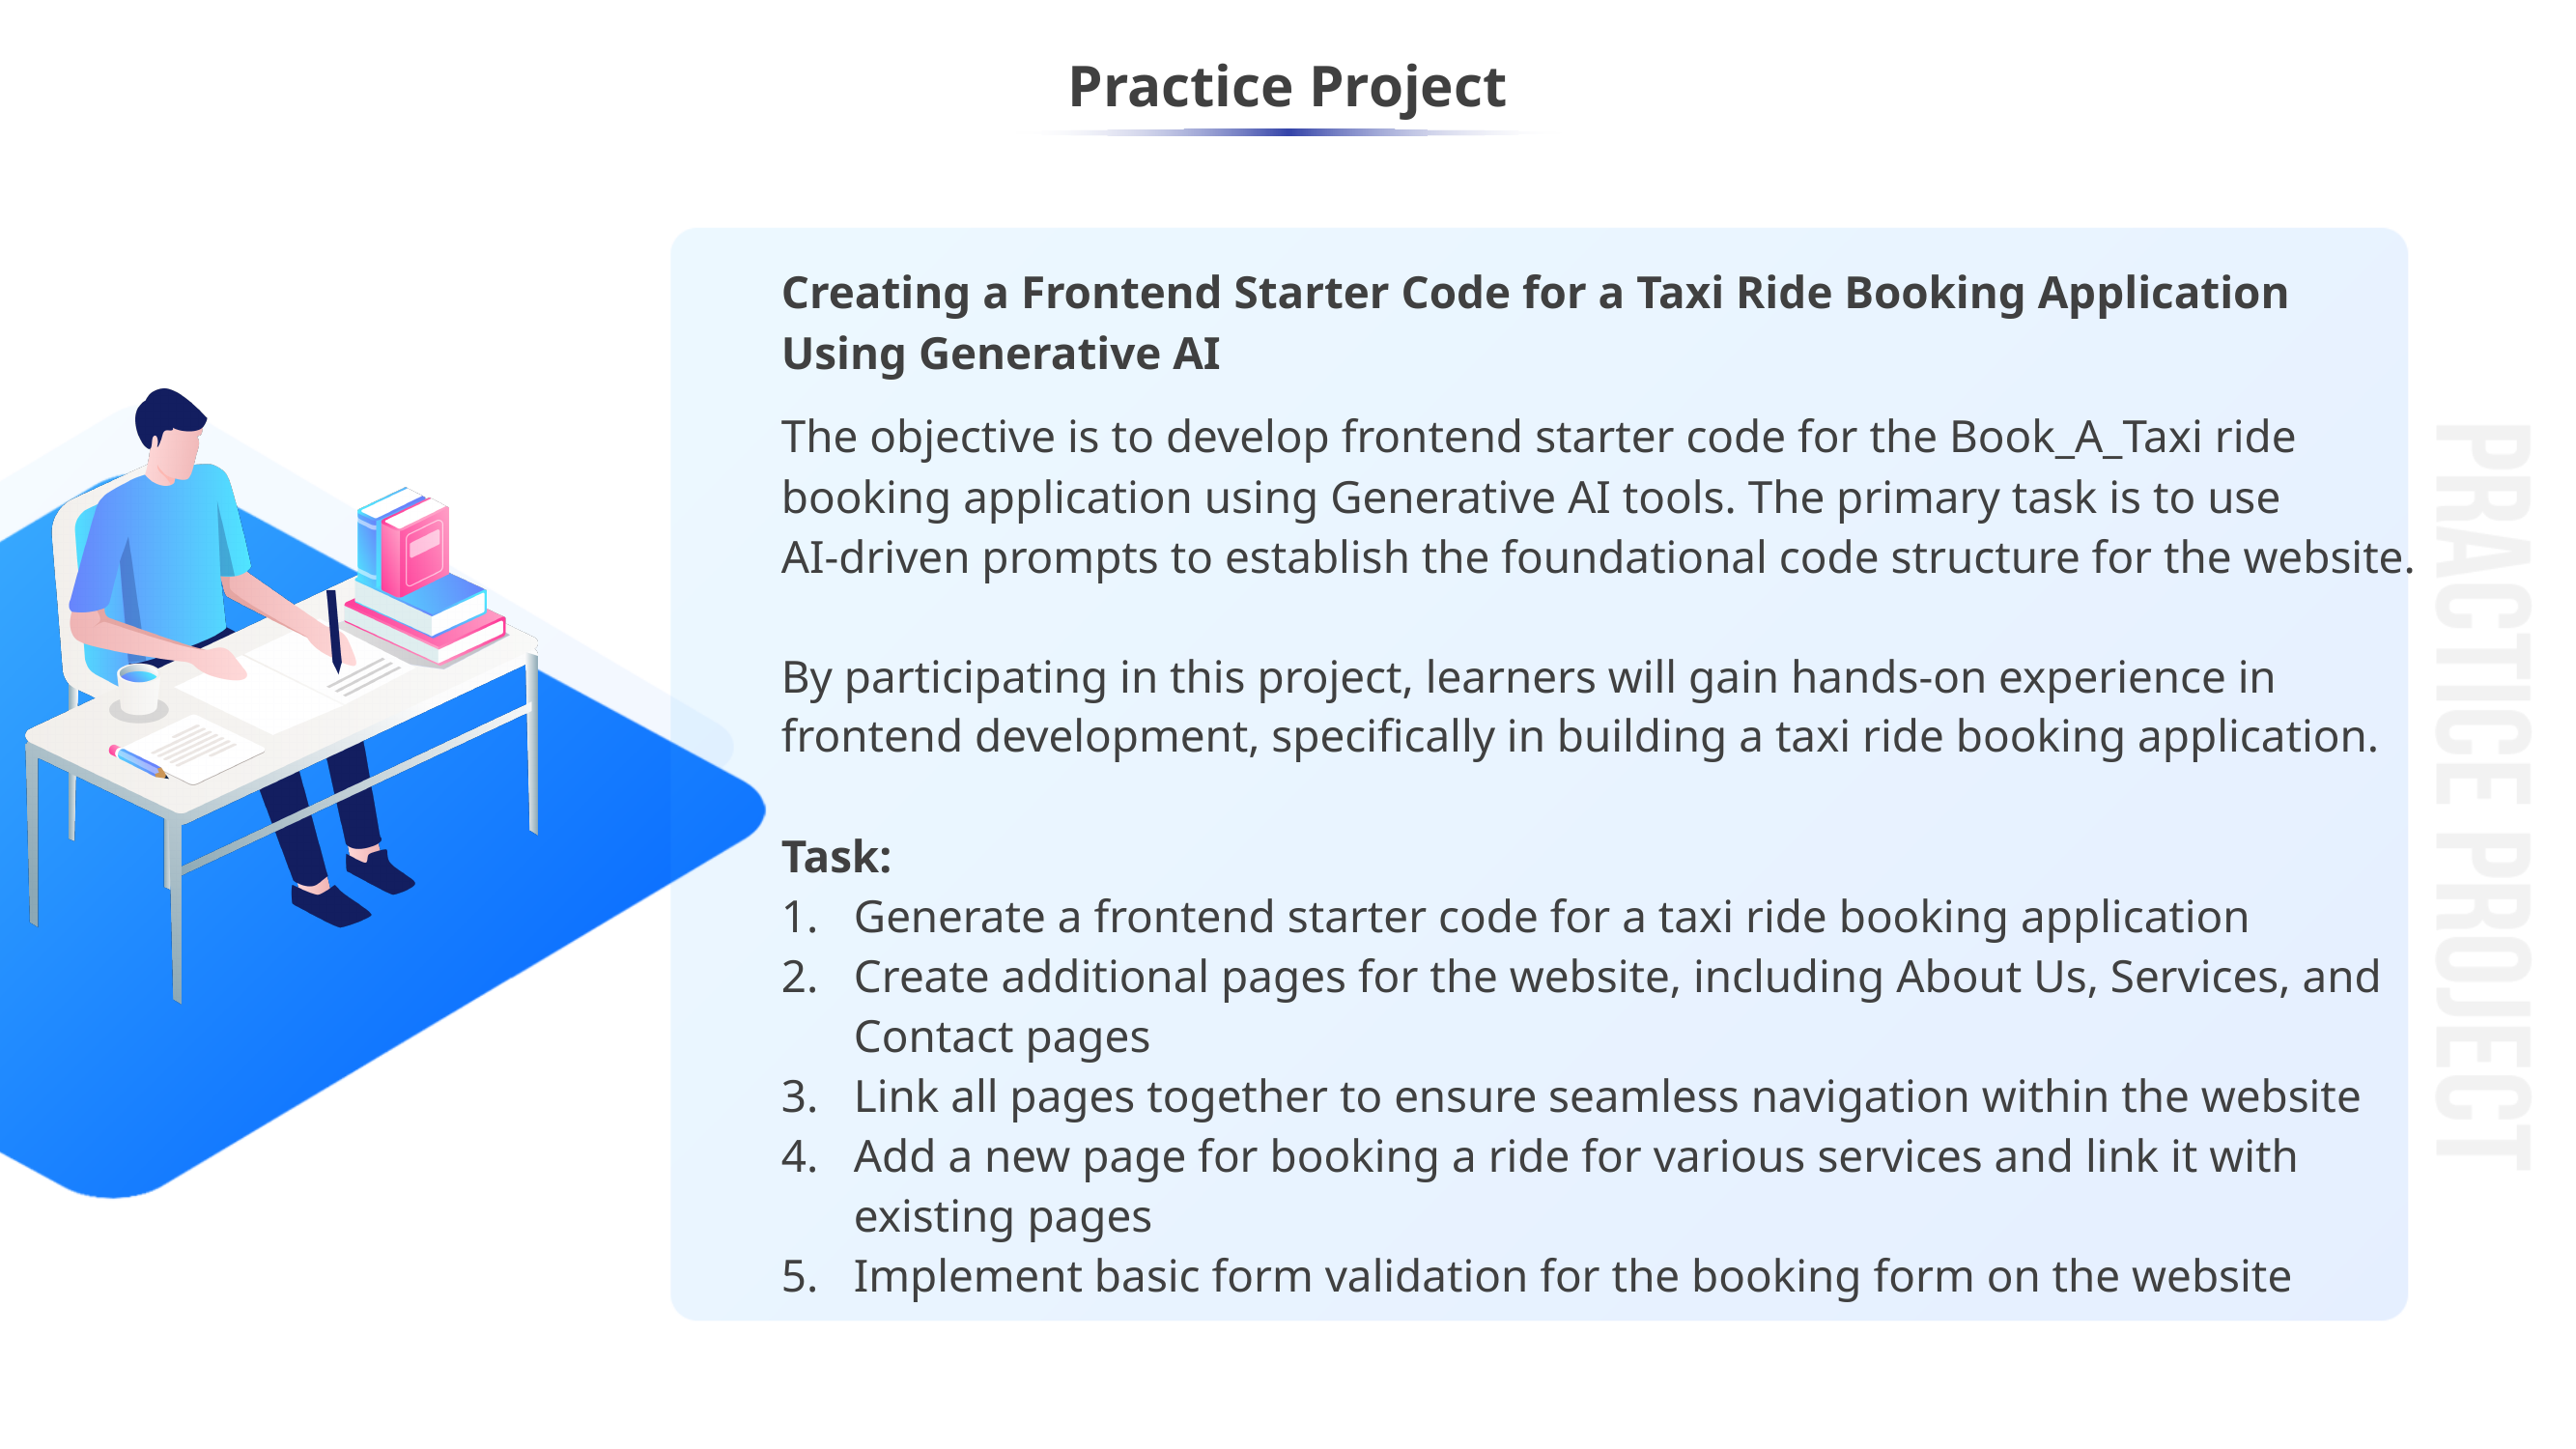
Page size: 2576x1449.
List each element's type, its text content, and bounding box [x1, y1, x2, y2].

picture [0, 21, 2576, 1449]
list The objective is to develop frontend starter code for the Book_A_Taxi ride booking application using Generative AI tools. The primary task is to use AI-driven prompts to establish the foundational code structure for the website. By participating in this project, learners will gain hands-on experience in frontend development, specifically in building a taxi ride booking application. Task: Generate a frontend starter code for a taxi ride booking application Create additional pages for the website, including About Us, Services, and Contact pages Link all pages together to ensure seamless navigation within the website Add a new page for booking a ride for various services and link it with existing pages Implement basic form validation for the booking form on the website [766, 394, 2450, 1373]
text_box [1501, 130, 1518, 135]
text_box [1060, 130, 1077, 135]
list Creating a Frontend Starter Code for a Taxi Ride Booking Application Using Generative AI [766, 249, 2395, 341]
